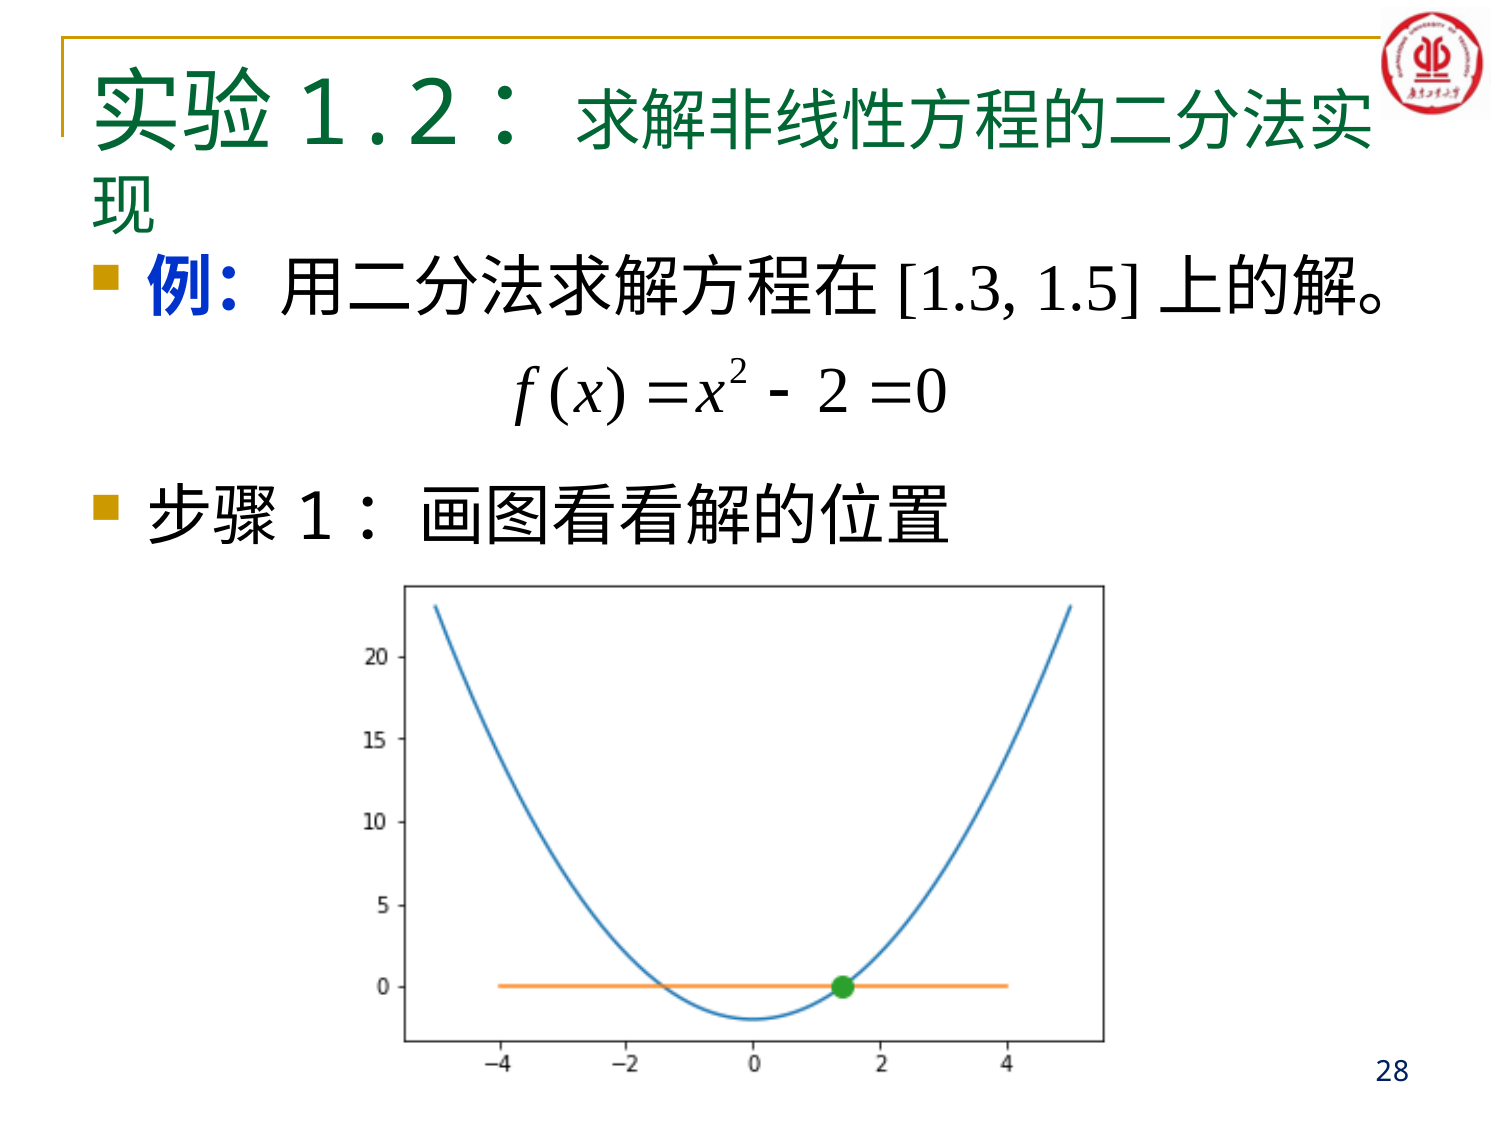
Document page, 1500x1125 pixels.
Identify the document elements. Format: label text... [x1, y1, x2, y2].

title 实验1.2：求解非线性方程的二分法实现 [75, 45, 1425, 196]
picture [348, 565, 1124, 1092]
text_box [490, 337, 961, 445]
slide_number 28 [1117, 1024, 1425, 1100]
picture [1380, 7, 1491, 120]
text_box 例：用二分法求解方程在[1.3, 1.5]上的解。 步骤1：画图看看解的位置 [74, 196, 1425, 360]
